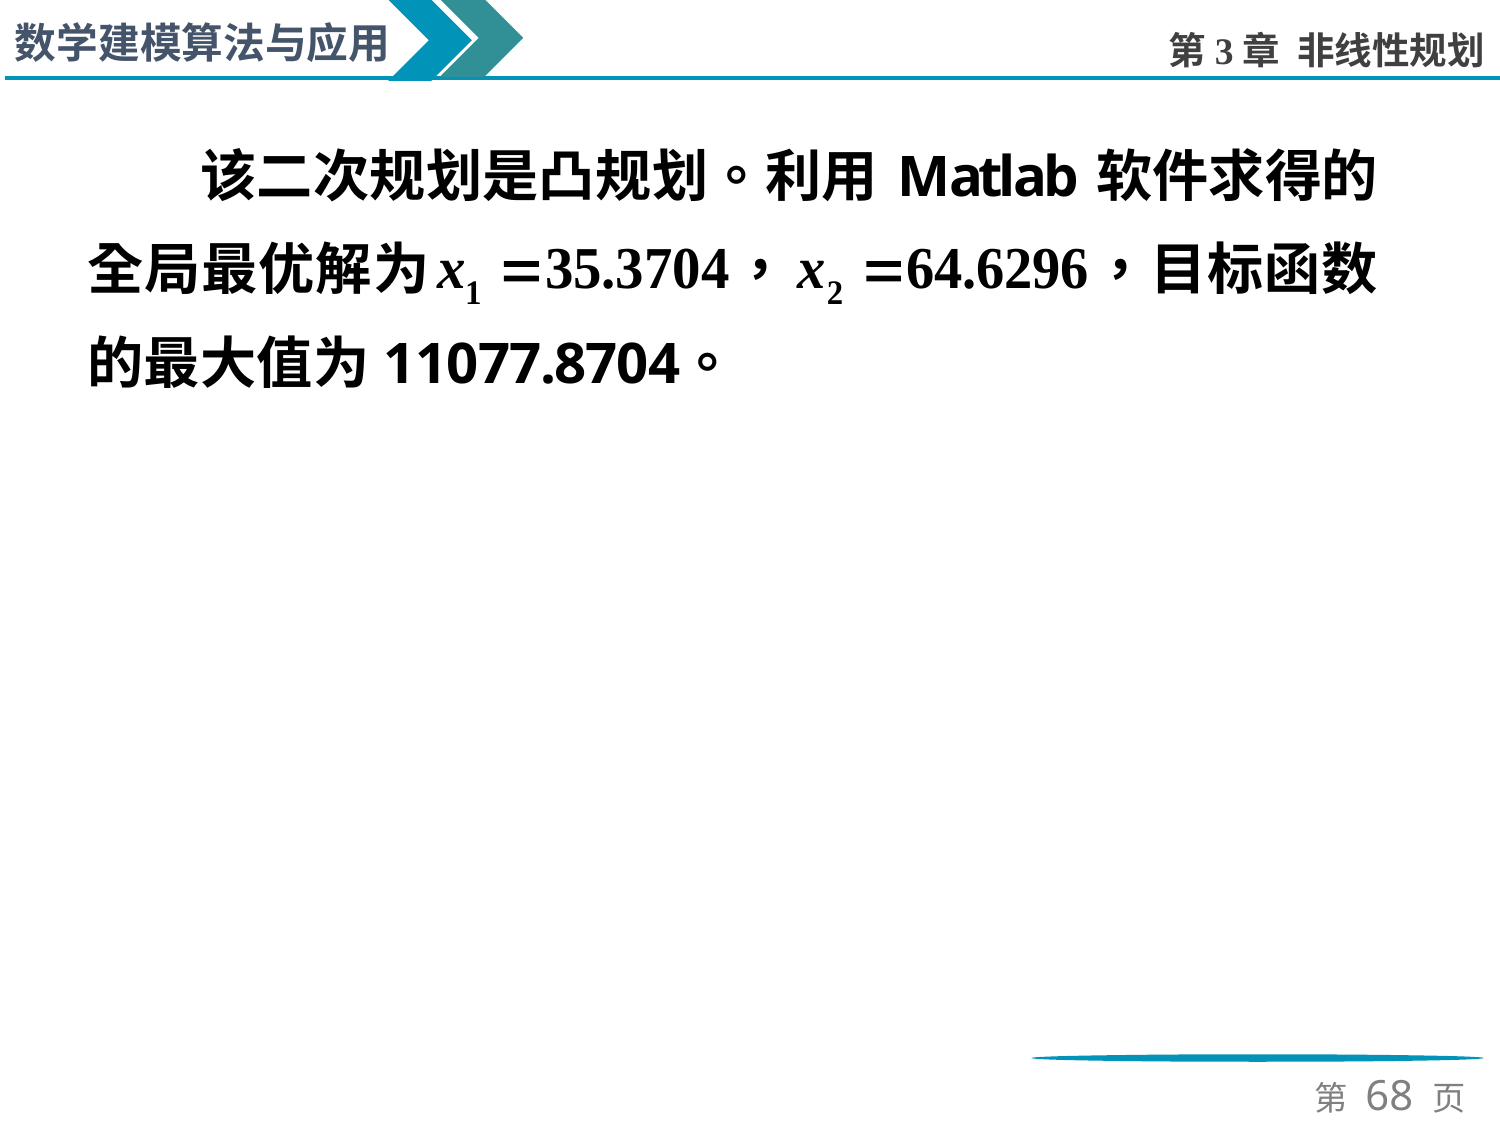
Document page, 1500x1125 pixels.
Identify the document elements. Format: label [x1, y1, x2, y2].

text_box [87, 131, 1377, 594]
